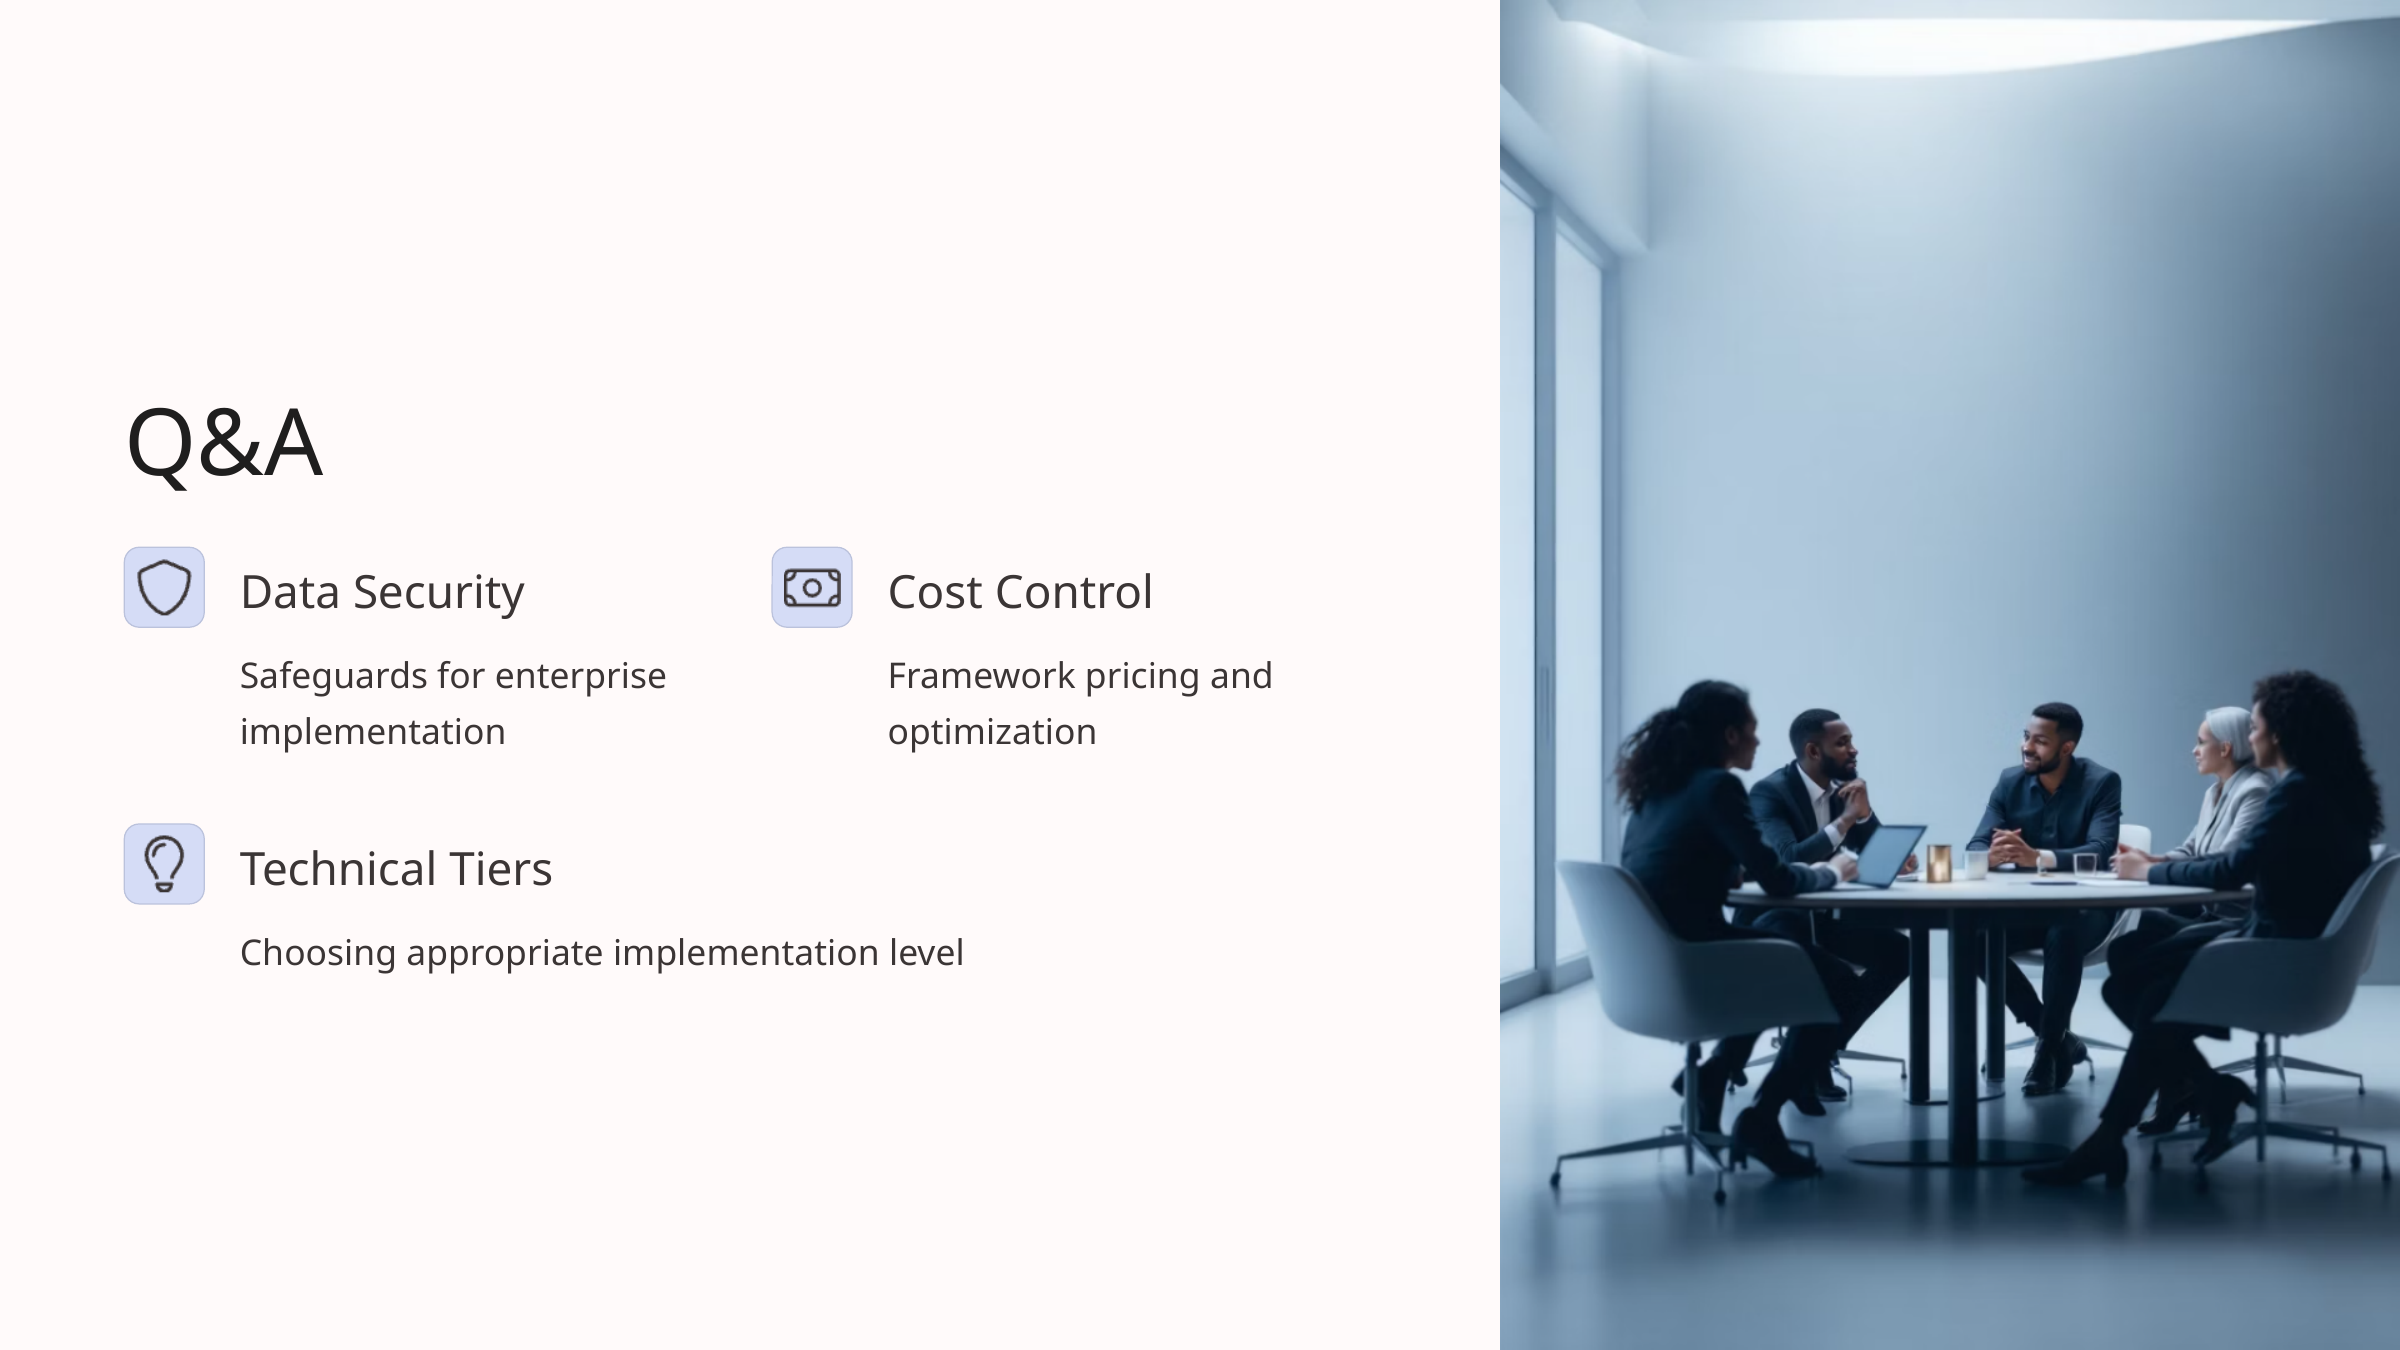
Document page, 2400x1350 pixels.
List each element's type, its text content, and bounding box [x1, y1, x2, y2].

picture [1499, 0, 2400, 1350]
picture [784, 552, 841, 623]
text_box [772, 547, 853, 628]
text_box Cost Control [887, 559, 1356, 618]
text_box Framework pricing and optimization [887, 639, 1376, 753]
picture [136, 552, 193, 623]
text_box Safeguards for enterprise implementation [239, 639, 728, 753]
text_box Data Security [239, 559, 708, 618]
text_box Q&A [124, 377, 1060, 494]
text_box [124, 547, 205, 628]
picture [136, 828, 193, 900]
text_box [124, 823, 205, 904]
text_box Technical Tiers [239, 836, 708, 895]
text_box Choosing appropriate implementation level [239, 916, 1376, 973]
